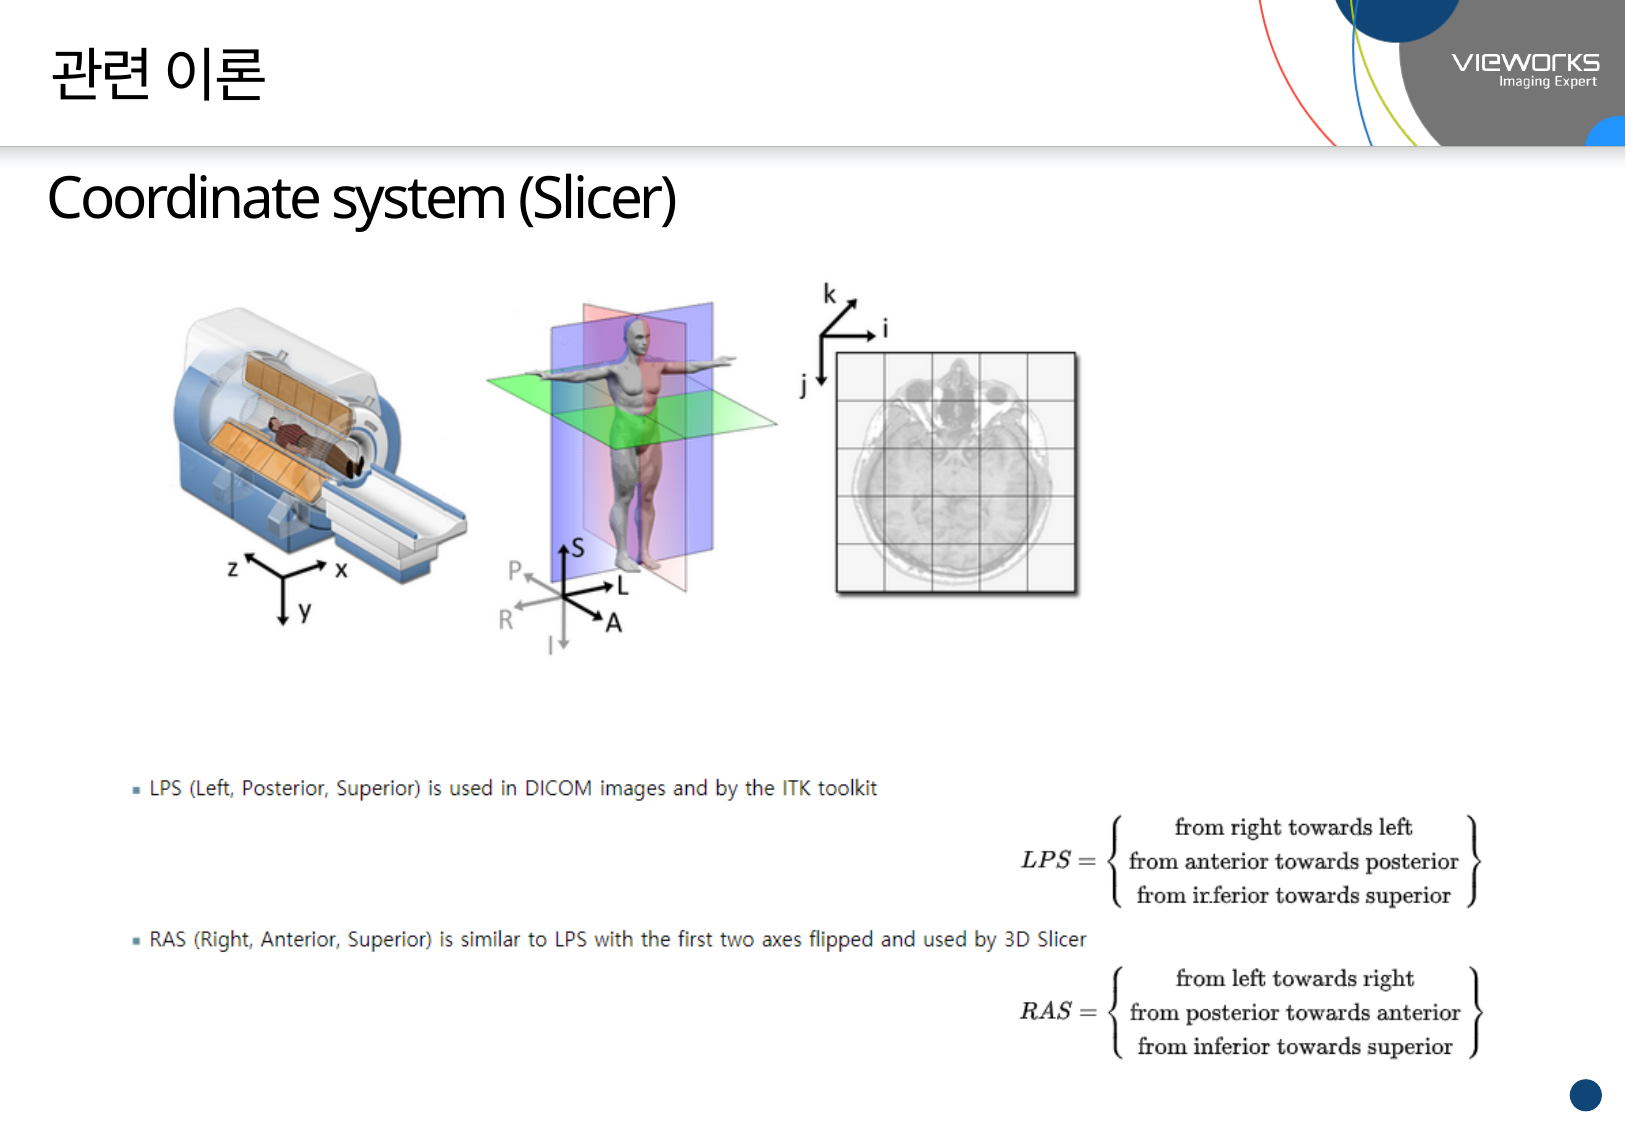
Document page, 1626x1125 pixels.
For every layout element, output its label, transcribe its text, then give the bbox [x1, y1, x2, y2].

text_box Coordinate system (Slicer) [31, 152, 801, 238]
picture [1255, 0, 1625, 146]
picture [127, 774, 1498, 1076]
picture [138, 269, 1096, 664]
title 관련 이론 [35, 24, 1498, 123]
